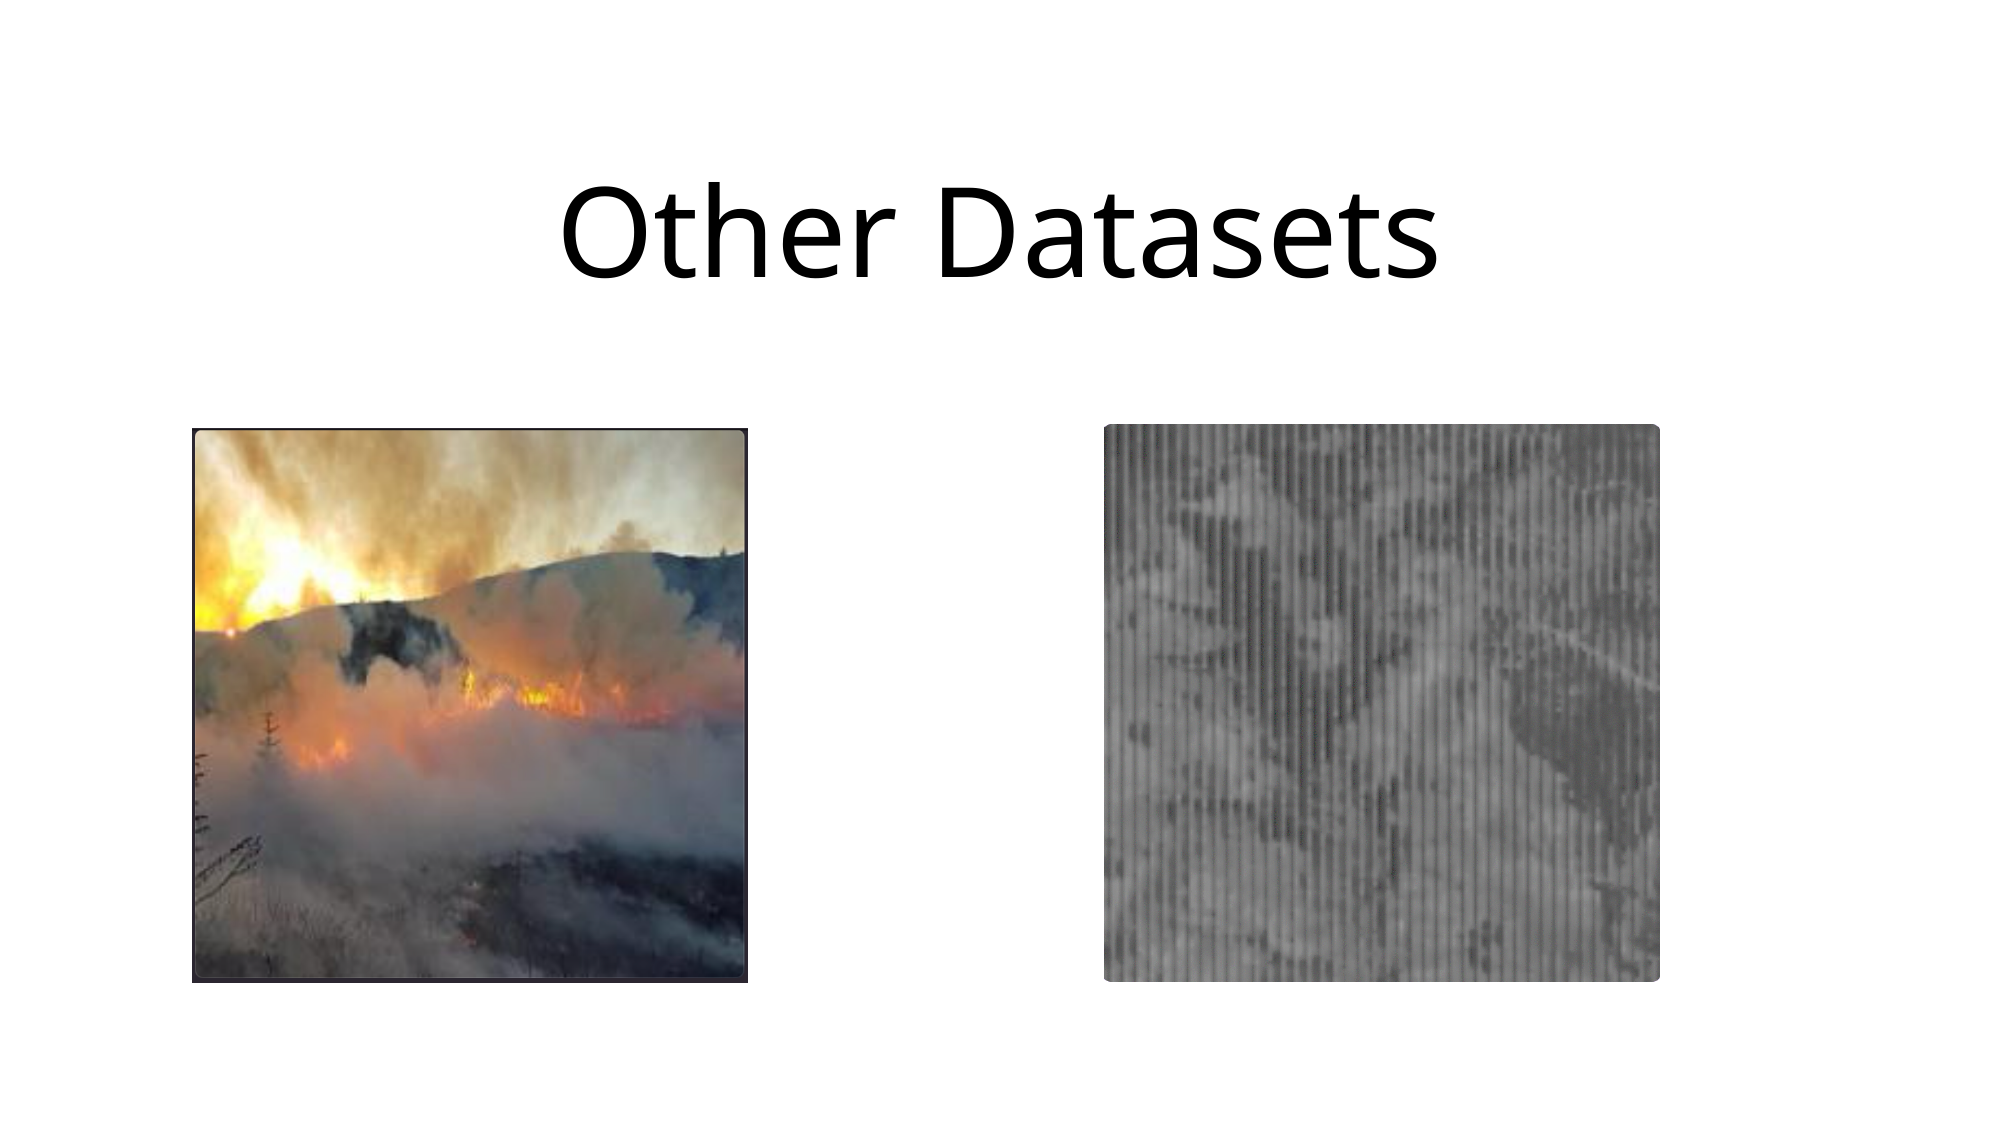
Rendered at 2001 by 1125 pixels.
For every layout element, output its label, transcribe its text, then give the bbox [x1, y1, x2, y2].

picture [191, 427, 748, 984]
picture [1104, 423, 1661, 984]
title Other Datasets [249, 93, 1750, 312]
